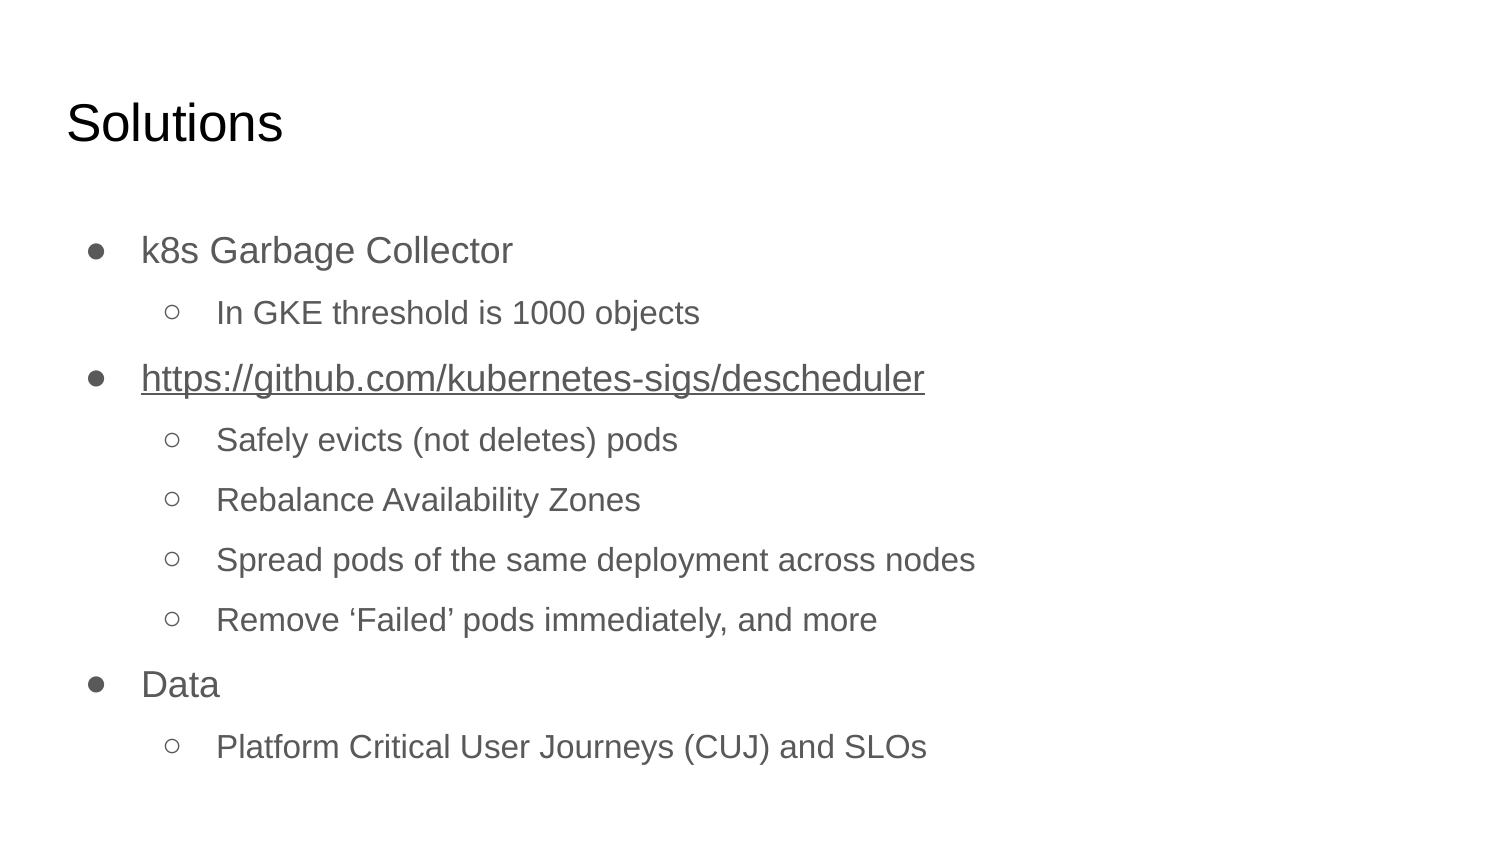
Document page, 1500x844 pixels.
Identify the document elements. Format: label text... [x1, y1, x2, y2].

list k8s Garbage Collector In GKE threshold is 1000 objects https://github.com/kubernetes-sigs/descheduler Safely evicts (not deletes) pods Rebalance Availability Zones Spread pods of the same deployment across nodes Remove ‘Failed’ pods immediately, and more Data Platform Critical User Journeys (CUJ) and SLOs [51, 189, 1449, 798]
title Solutions [51, 72, 1449, 167]
